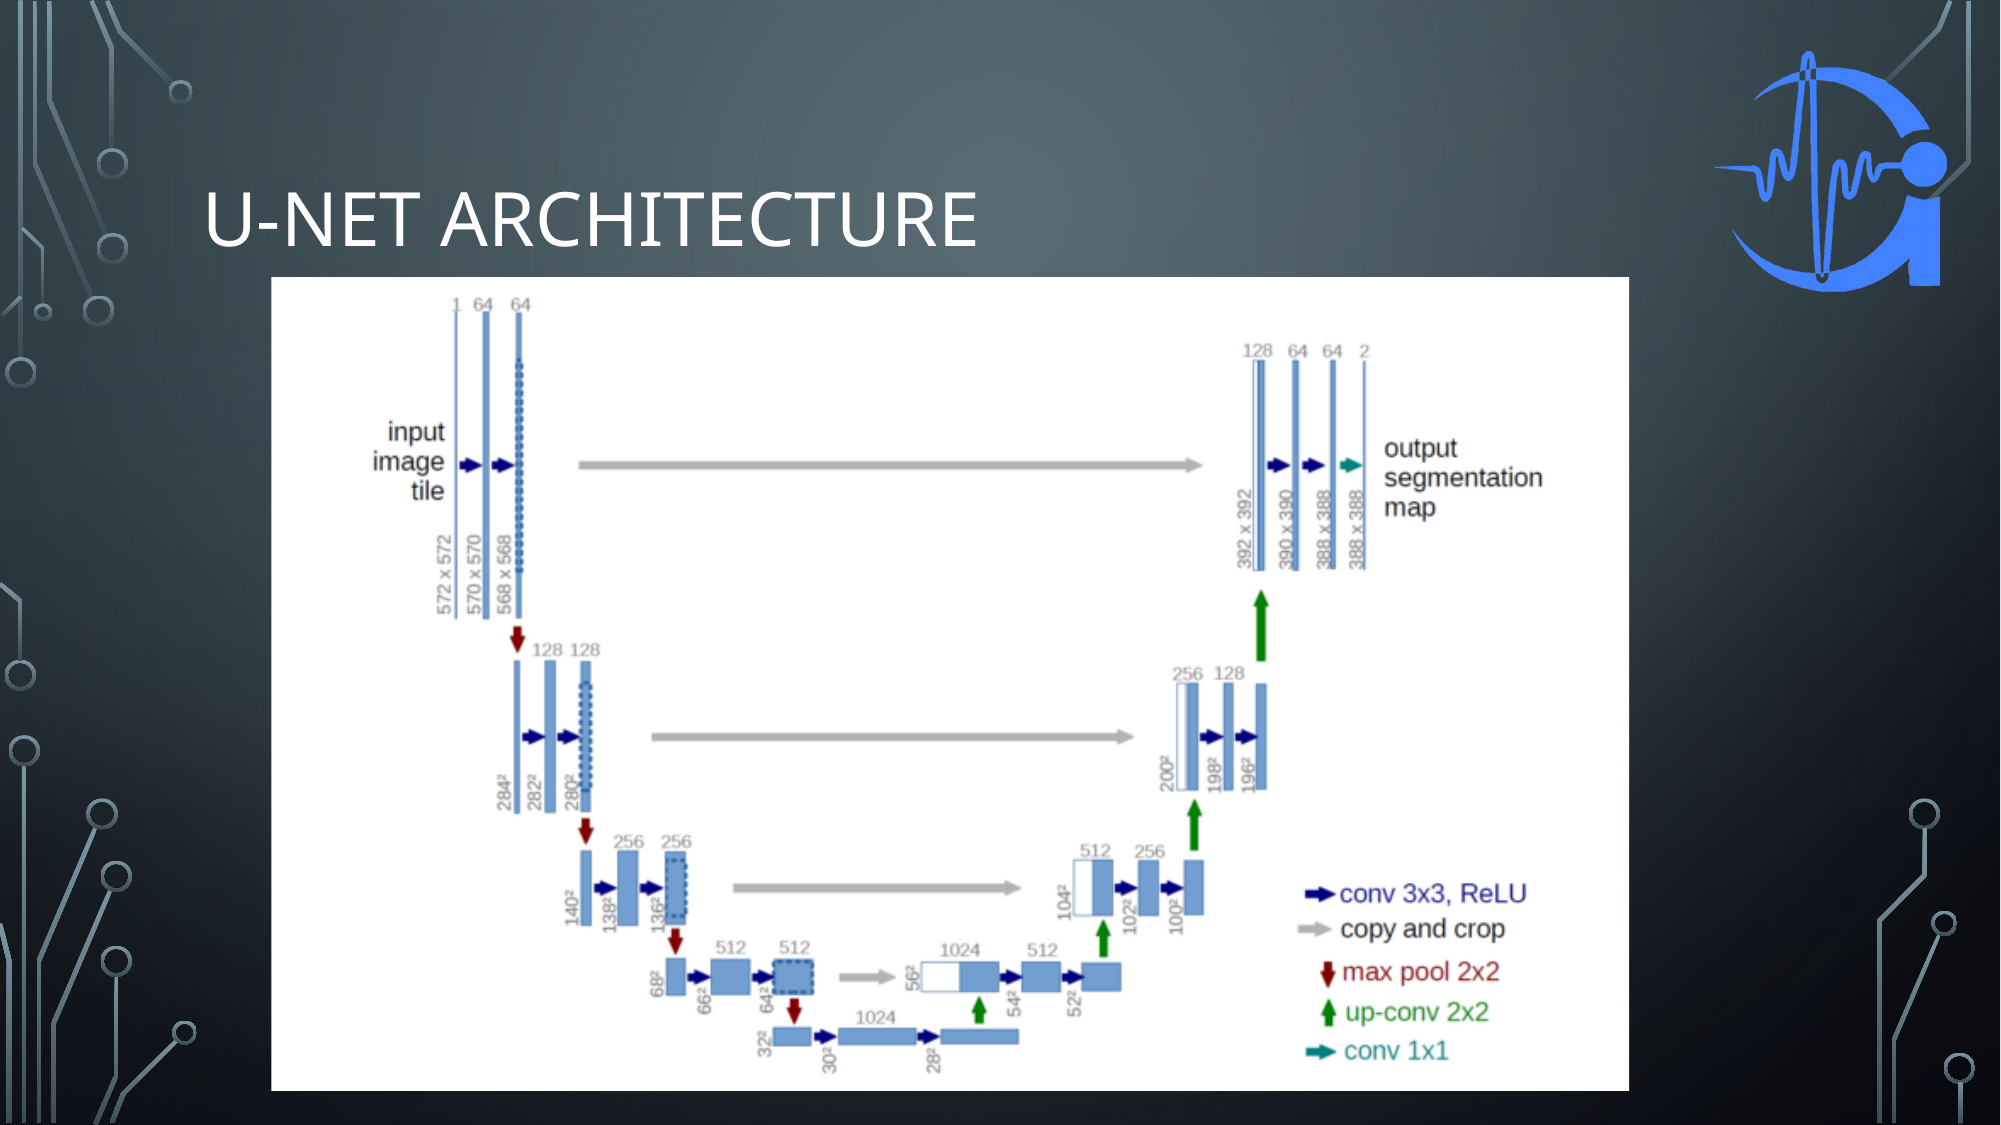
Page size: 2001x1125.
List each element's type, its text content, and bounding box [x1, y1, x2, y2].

title U-net architecture [187, 101, 1714, 344]
picture [1714, 51, 1947, 292]
picture [271, 277, 1630, 1091]
